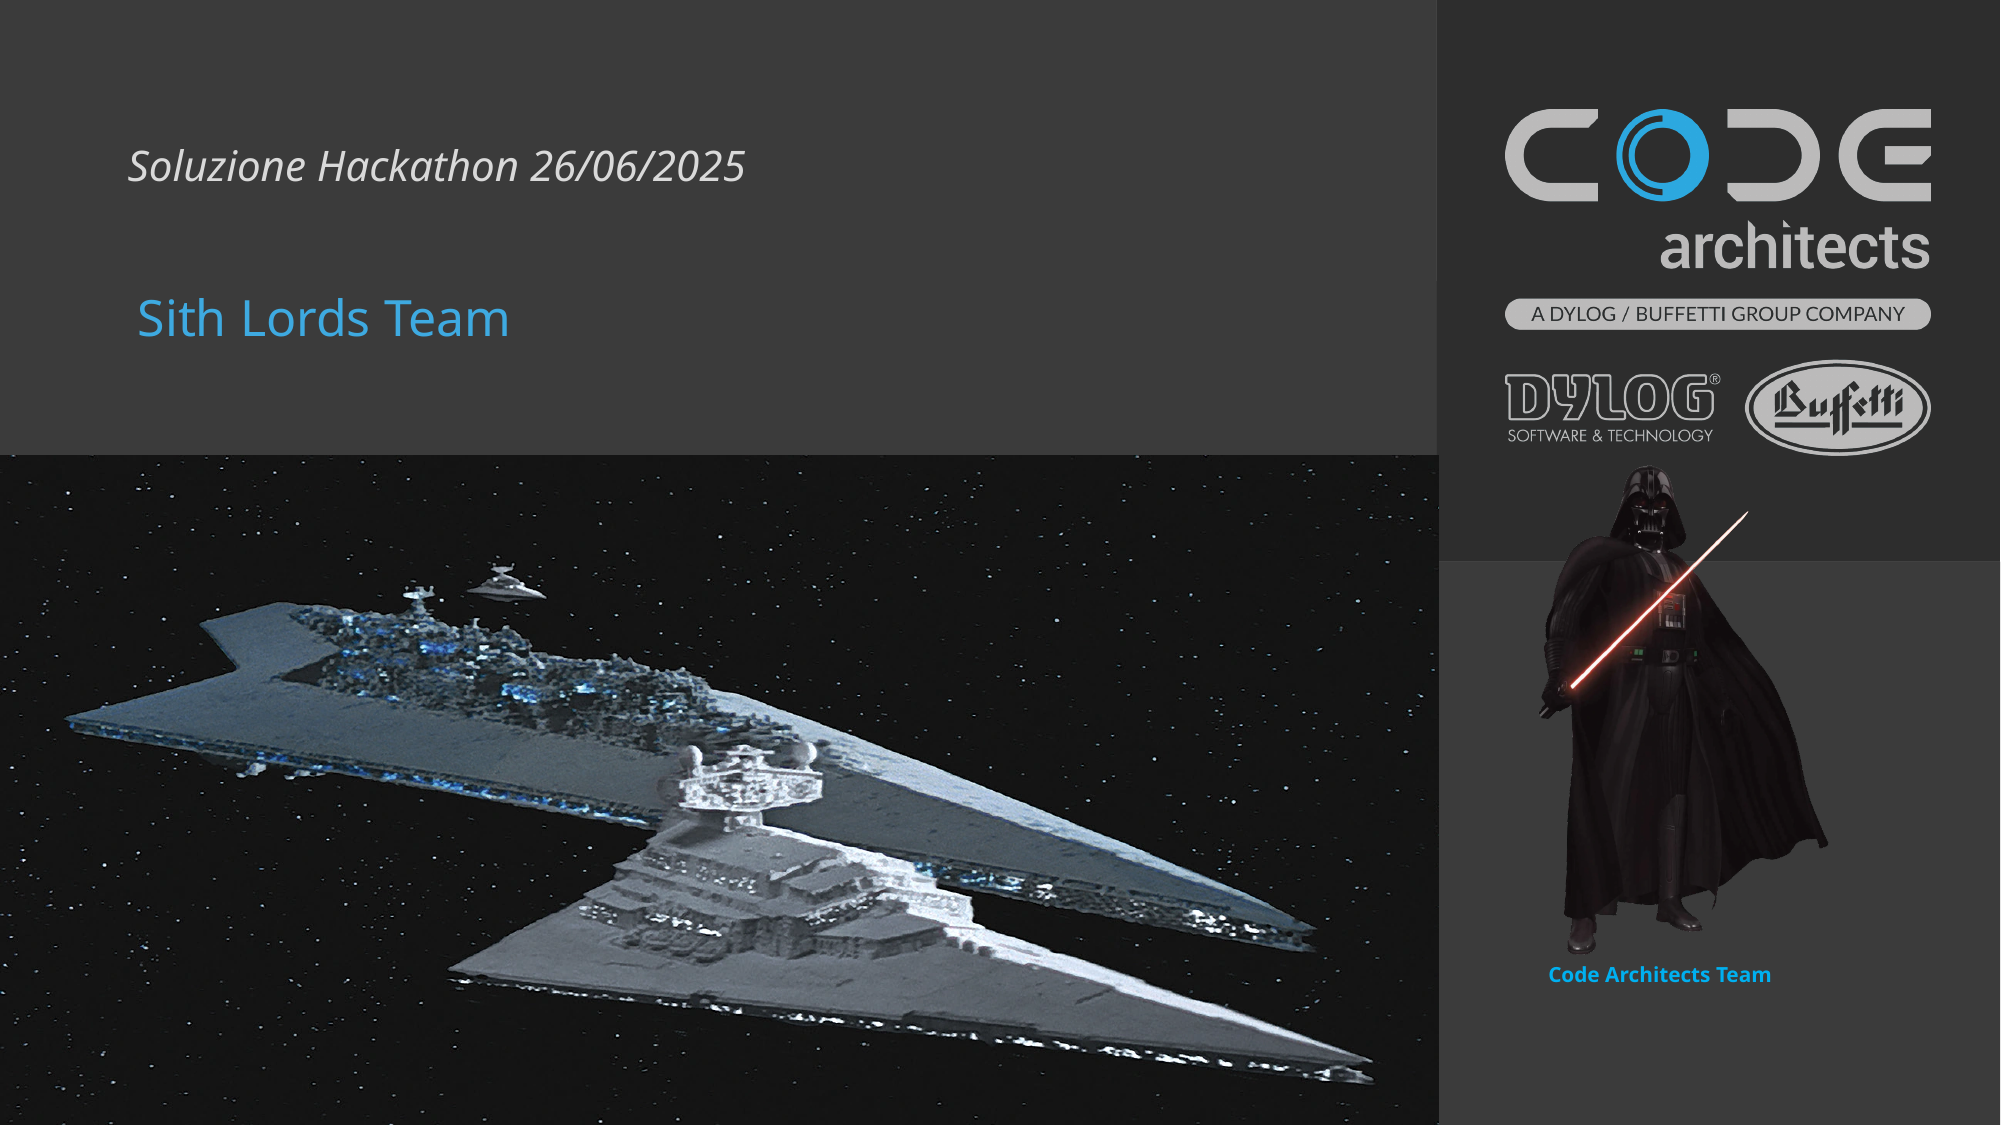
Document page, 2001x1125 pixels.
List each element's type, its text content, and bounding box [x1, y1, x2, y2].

subtitle Sith Lords Team [122, 285, 1320, 419]
picture [0, 455, 1439, 1125]
title Soluzione Hackathon 26/06/2025 [112, 137, 1404, 249]
picture [1505, 109, 1931, 456]
picture [1538, 465, 1829, 955]
